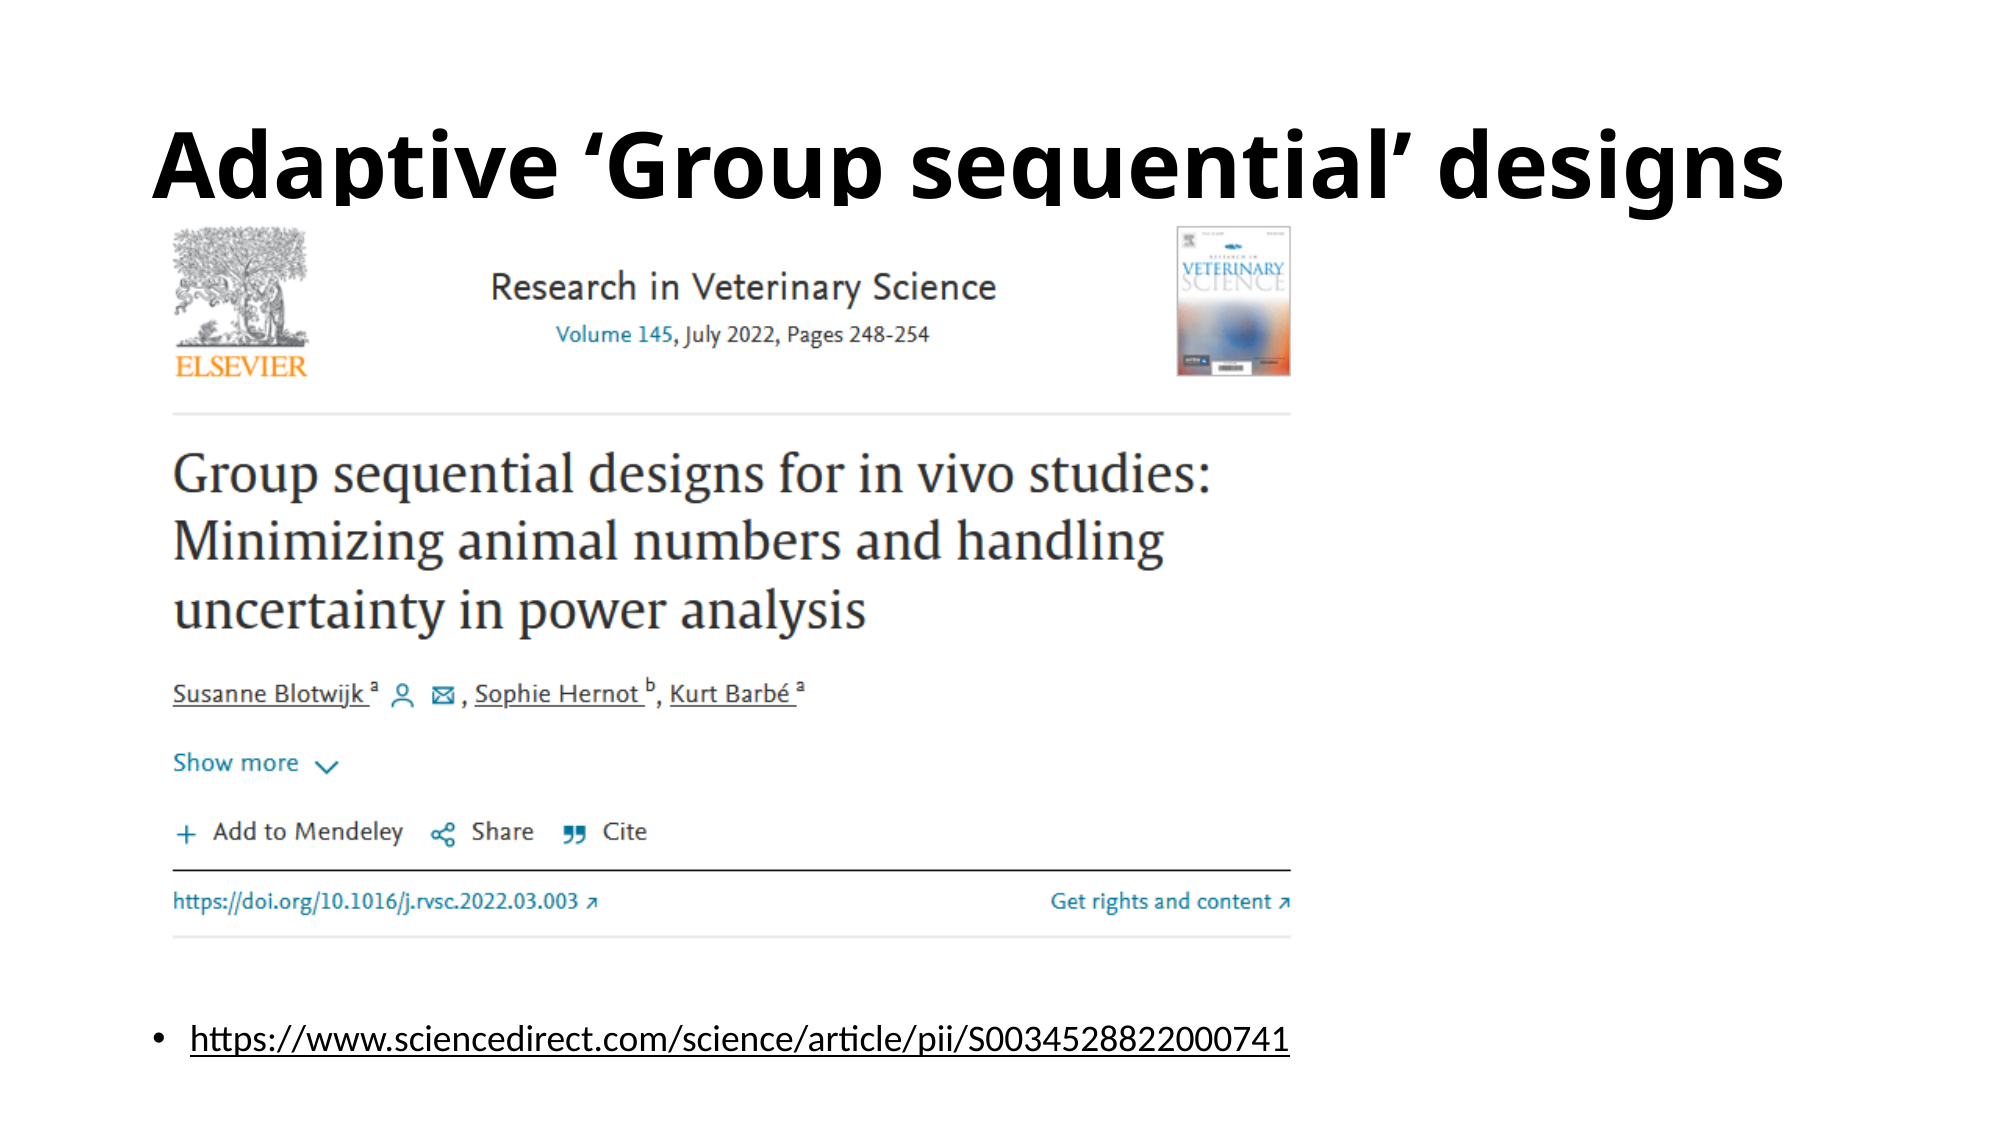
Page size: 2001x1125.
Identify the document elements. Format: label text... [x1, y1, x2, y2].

title Adaptive ‘Group sequential’ designs [137, 59, 1863, 278]
list https://www.sciencedirect.com/science/article/pii/S0034528822000741 [137, 1011, 1975, 1088]
picture [159, 206, 1313, 956]
